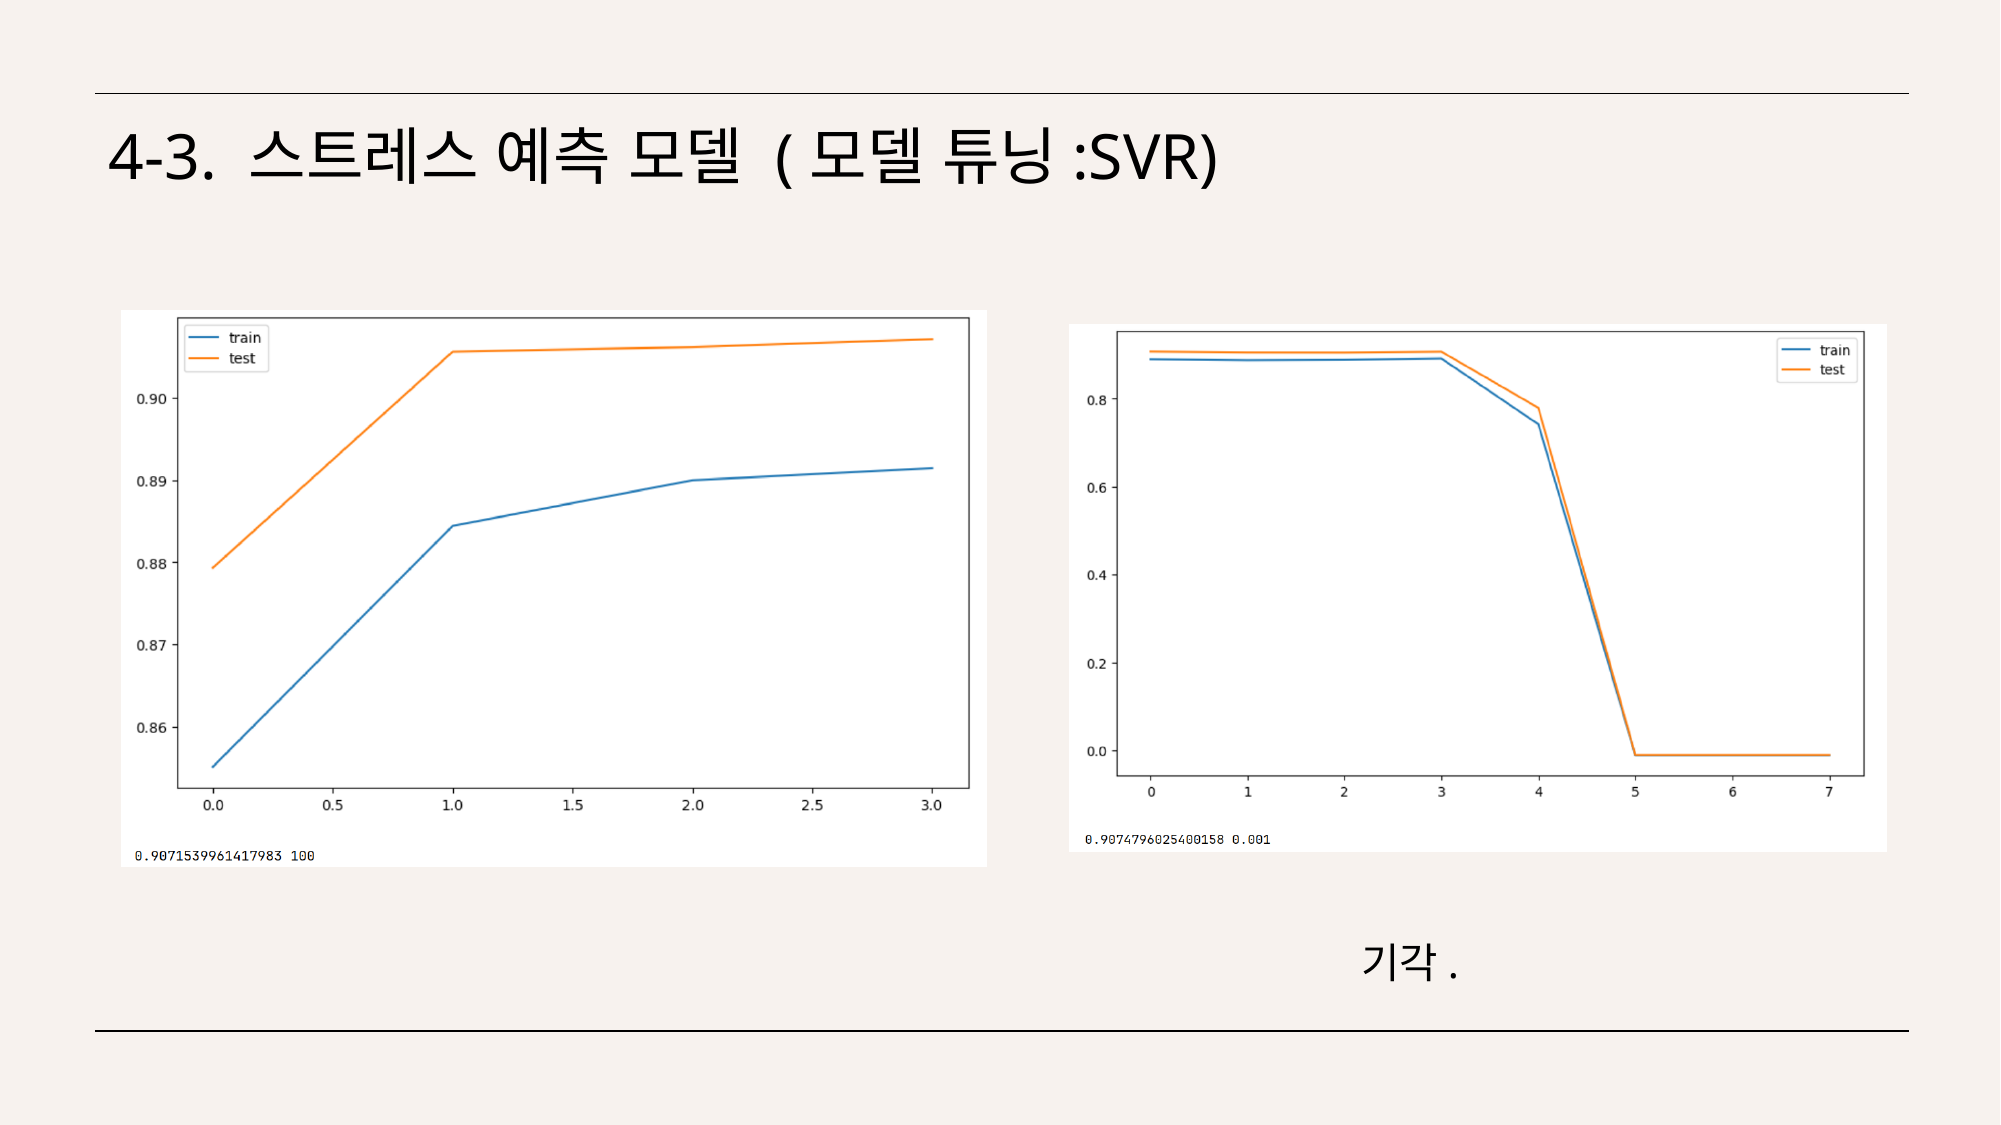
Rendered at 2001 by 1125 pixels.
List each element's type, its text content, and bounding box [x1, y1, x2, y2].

picture [1069, 324, 1888, 853]
text_box 기각. [1345, 922, 1874, 1003]
title 4-3. 스트레스 예측 모델 (모델 튜닝:SVR) [93, 117, 1907, 204]
picture [121, 310, 987, 867]
